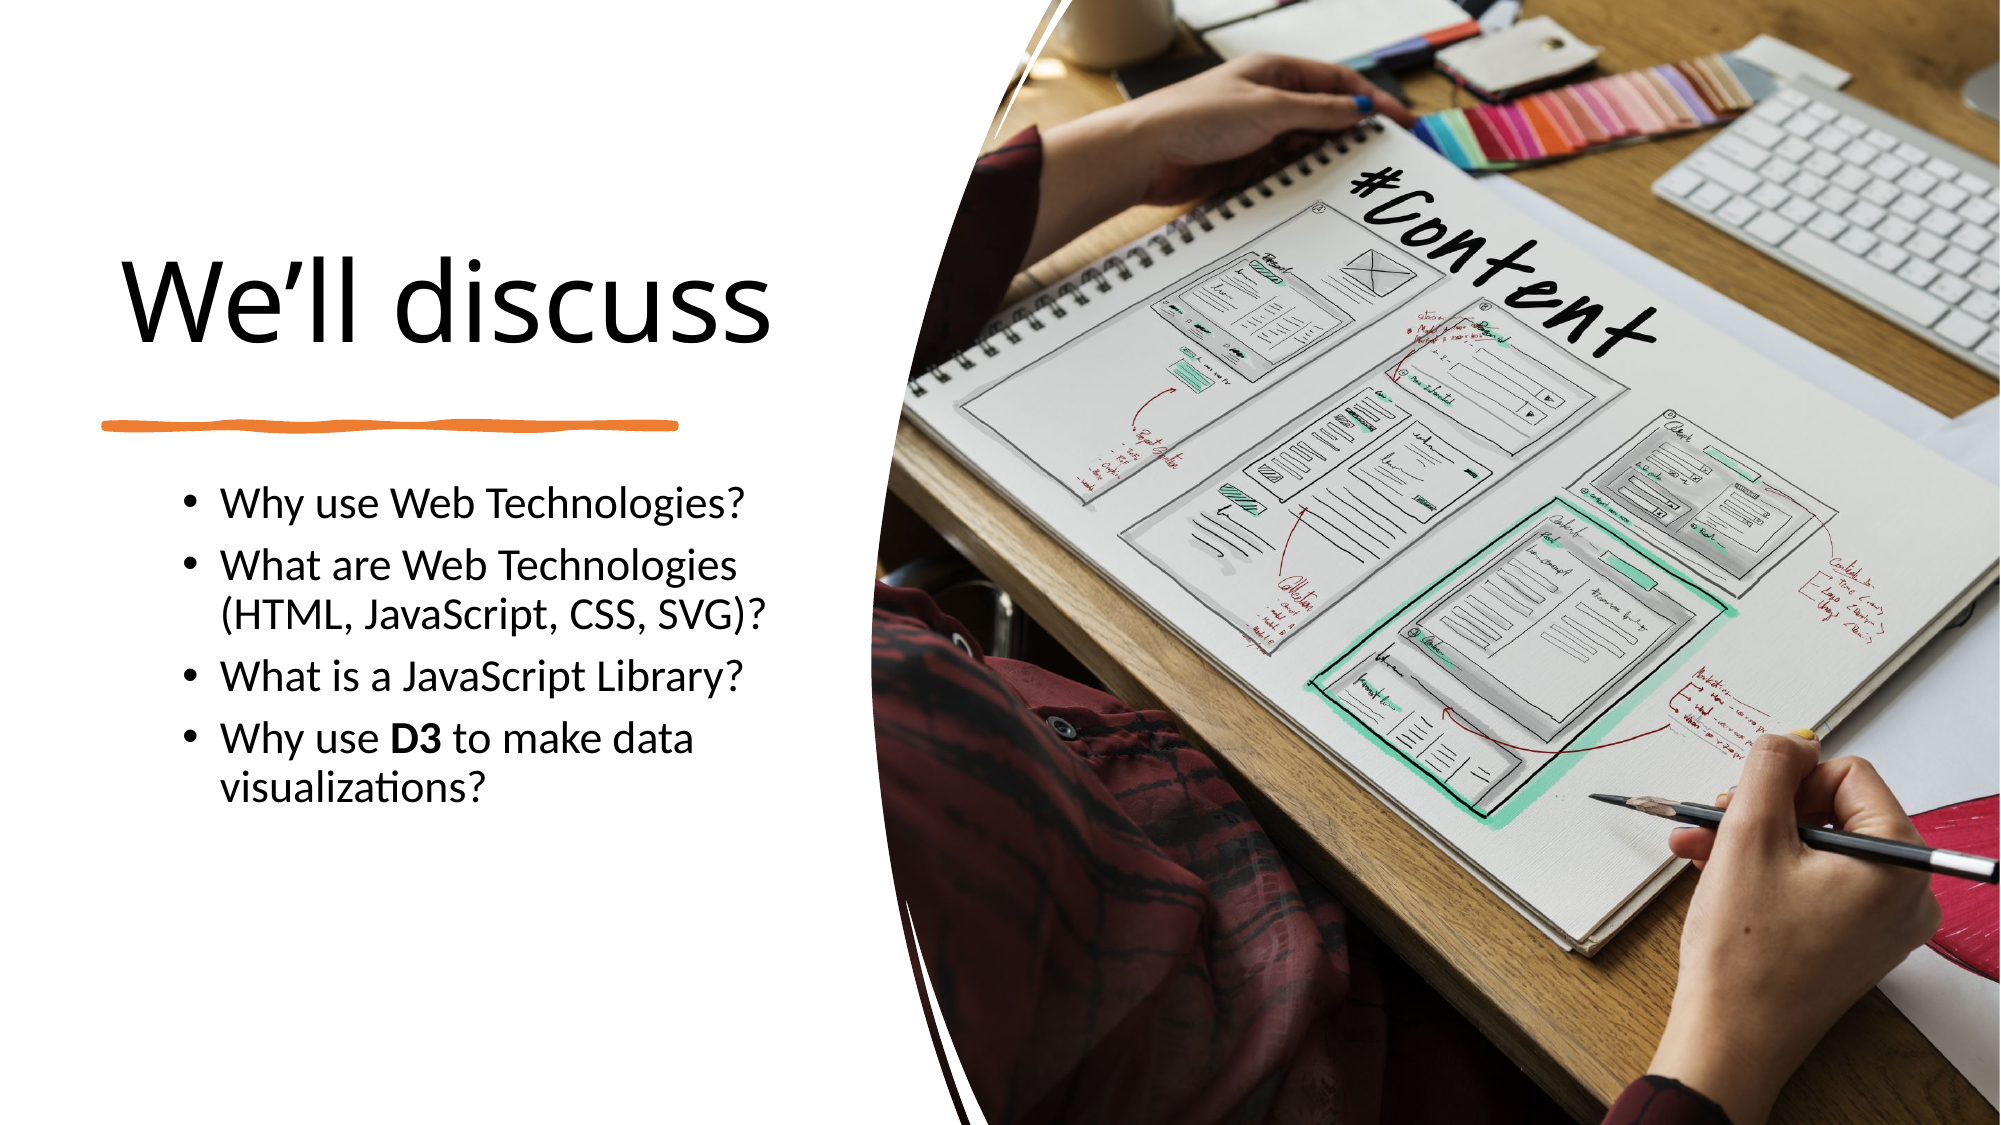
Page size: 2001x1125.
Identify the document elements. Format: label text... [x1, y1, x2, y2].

picture [871, 0, 2000, 1125]
text_box [103, 421, 676, 431]
list Why use Web Technologies? What are Web Technologies (HTML, JavaScript, CSS, SVG)? What is a JavaScript Library? Why use D3 to make data visualizations? [105, 471, 802, 1016]
title We’ll discuss [105, 53, 822, 375]
text_box [0, 0, 871, 1125]
